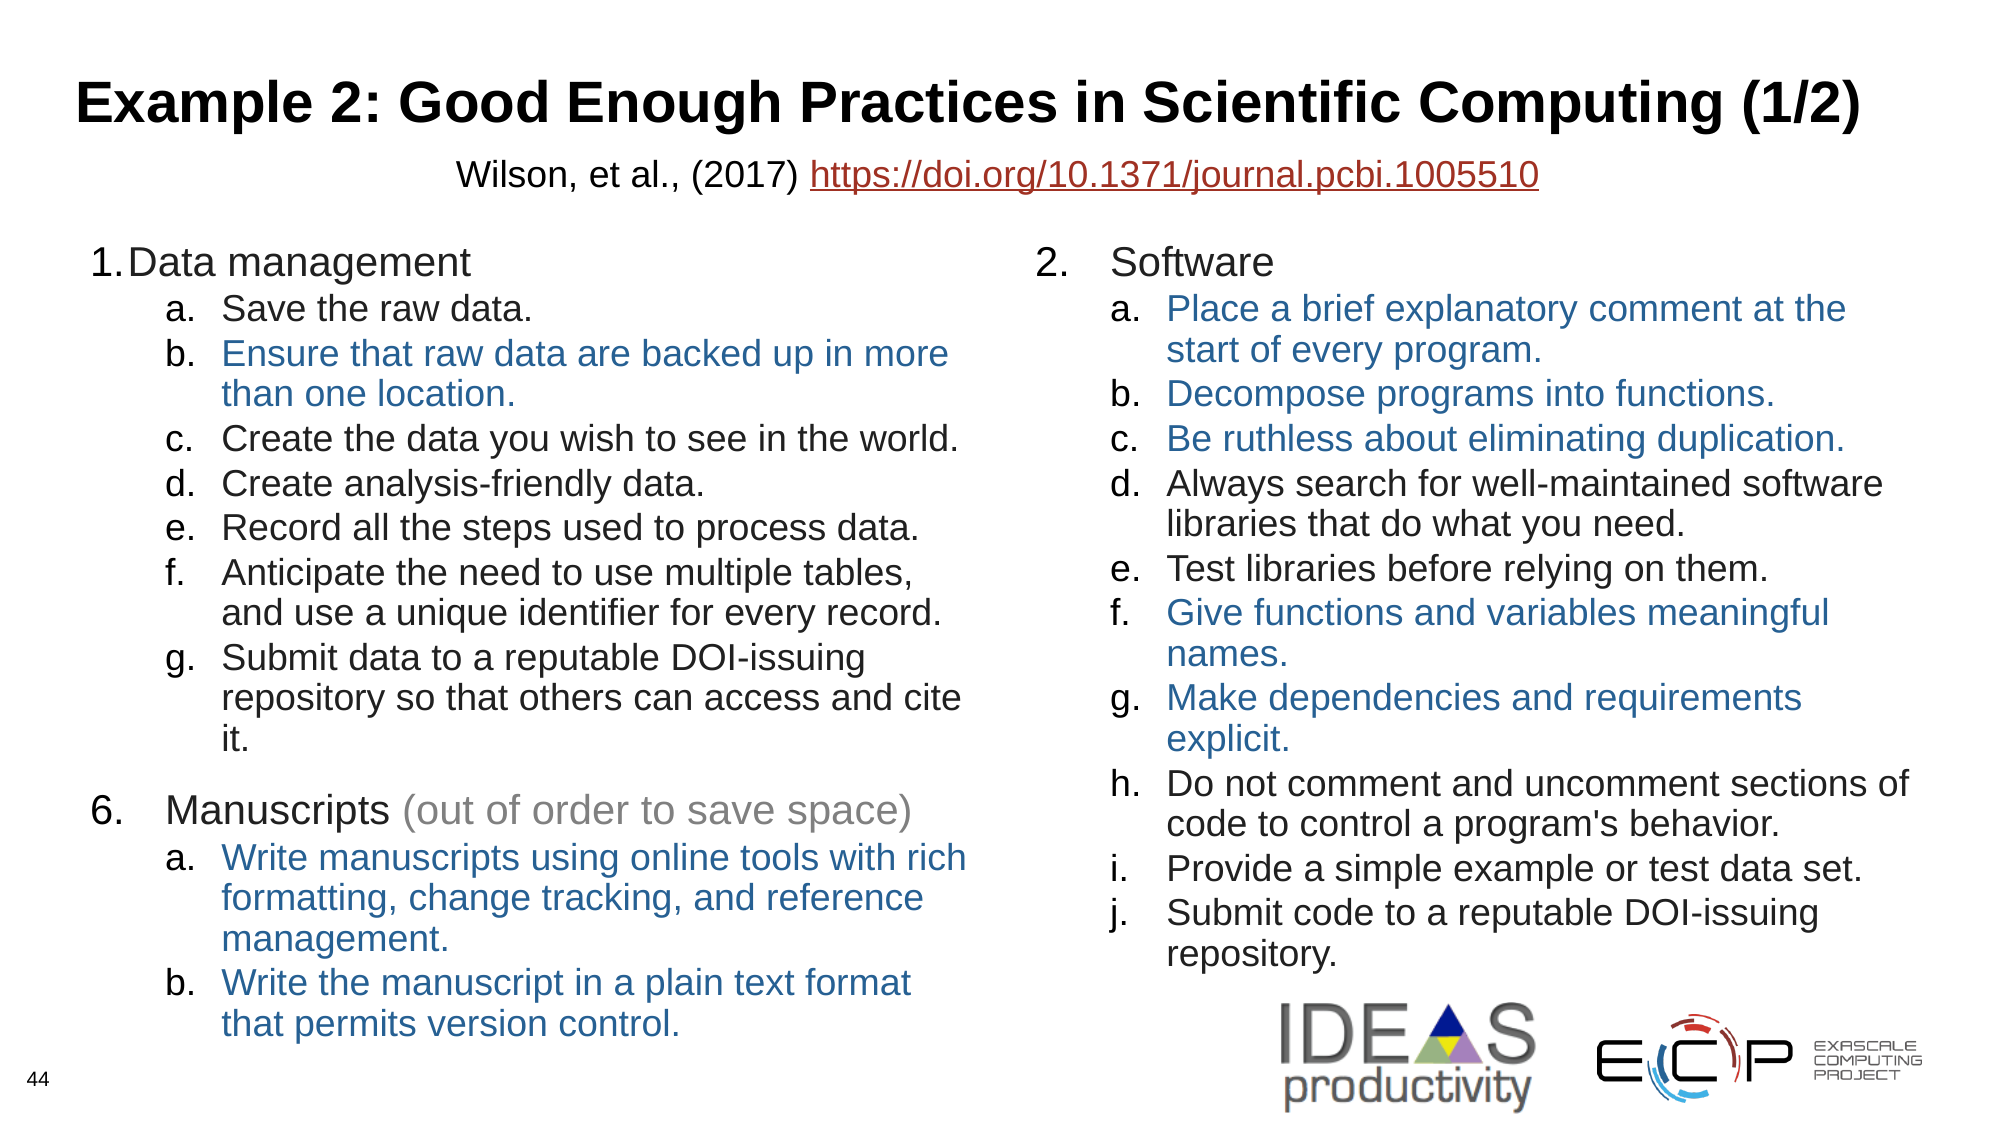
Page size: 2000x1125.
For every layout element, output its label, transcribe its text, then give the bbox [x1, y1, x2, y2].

list Data management Save the raw data. Ensure that raw data are backed up in more than one location. Create the data you wish to see in the world. Create analysis-friendly data. Record all the steps used to process data. Anticipate the need to use multiple tables, and use a unique identifier for every record. Submit data to a reputable DOI-issuing repository so that others can access and cite it. Manuscripts (out of order to save space) Write manuscripts using online tools with rich formatting, change tracking, and reference management. Write the manuscript in a plain text format that permits version control. [73, 231, 993, 787]
list Software Place a brief explanatory comment at the start of every program. Decompose programs into functions. Be ruthless about eliminating duplication. Always search for well-maintained software libraries that do what you need. Test libraries before relying on them. Give functions and variables meaningful names. Make dependencies and requirements explicit. Do not comment and uncomment sections of code to control a program's behavior. Provide a simple example or test data set. Submit code to a reputable DOI-issuing repository. [1019, 231, 1929, 787]
picture [1597, 1014, 1922, 1103]
picture [1280, 1002, 1537, 1114]
title Example 2: Good Enough Practices in Scientific Computing (1/2) [59, 67, 1927, 218]
text_box Wilson, et al., (2017) https://doi.org/10.1371/journal.pcbi.1005510 [441, 142, 1559, 203]
